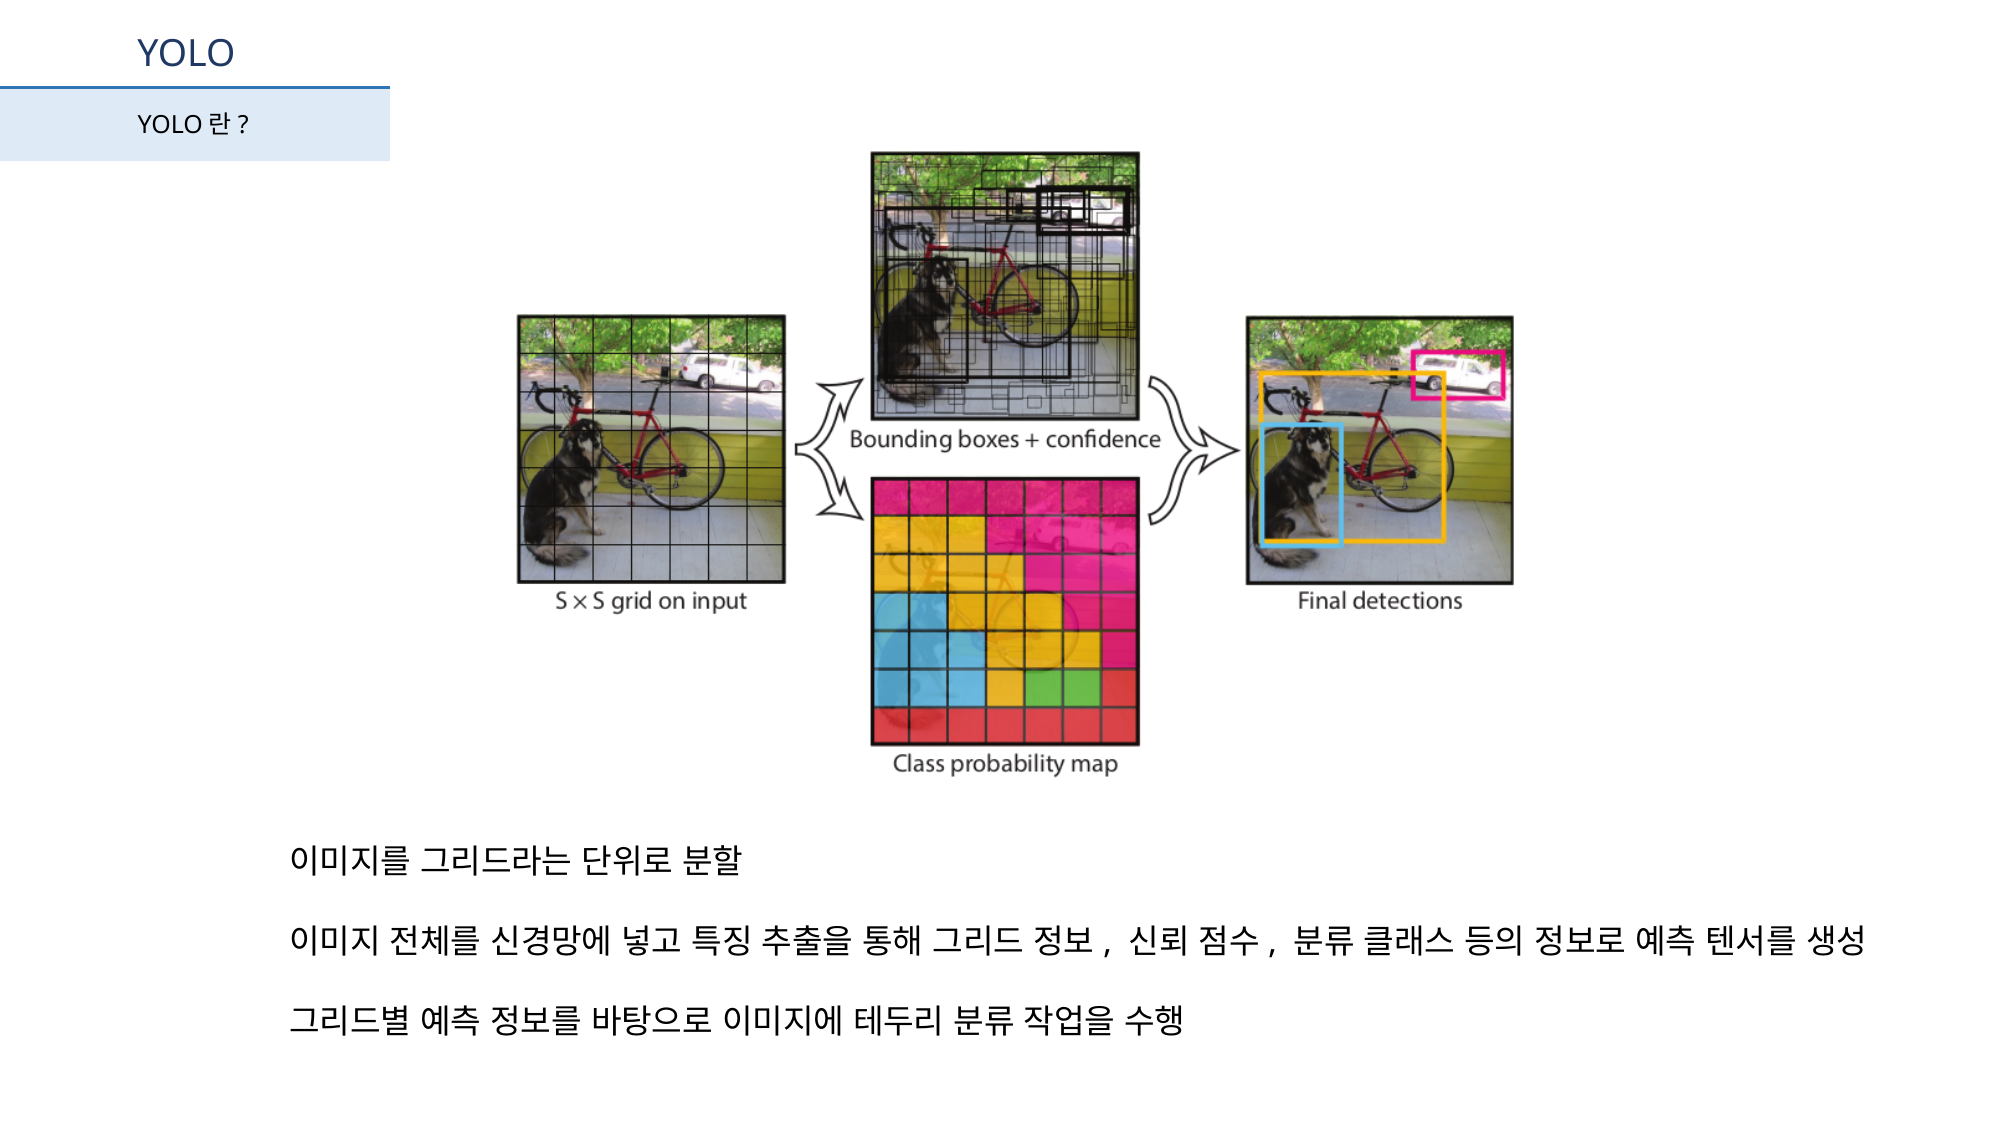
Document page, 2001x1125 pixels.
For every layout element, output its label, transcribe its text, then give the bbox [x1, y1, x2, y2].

text_box 이미지를 그리드라는 단위로 분할 이미지 전체를 신경망에 넣고 특징 추출을 통해 그리드 정보, 신뢰 점수, 분류 클래스 등의 정보로 예측 텐서를 생성 그리드별 예측 정보를 바탕으로 이미지에 테두리 분류 작업을 수행 [274, 832, 1892, 1048]
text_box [0, 20, 493, 162]
picture [492, 123, 1541, 799]
